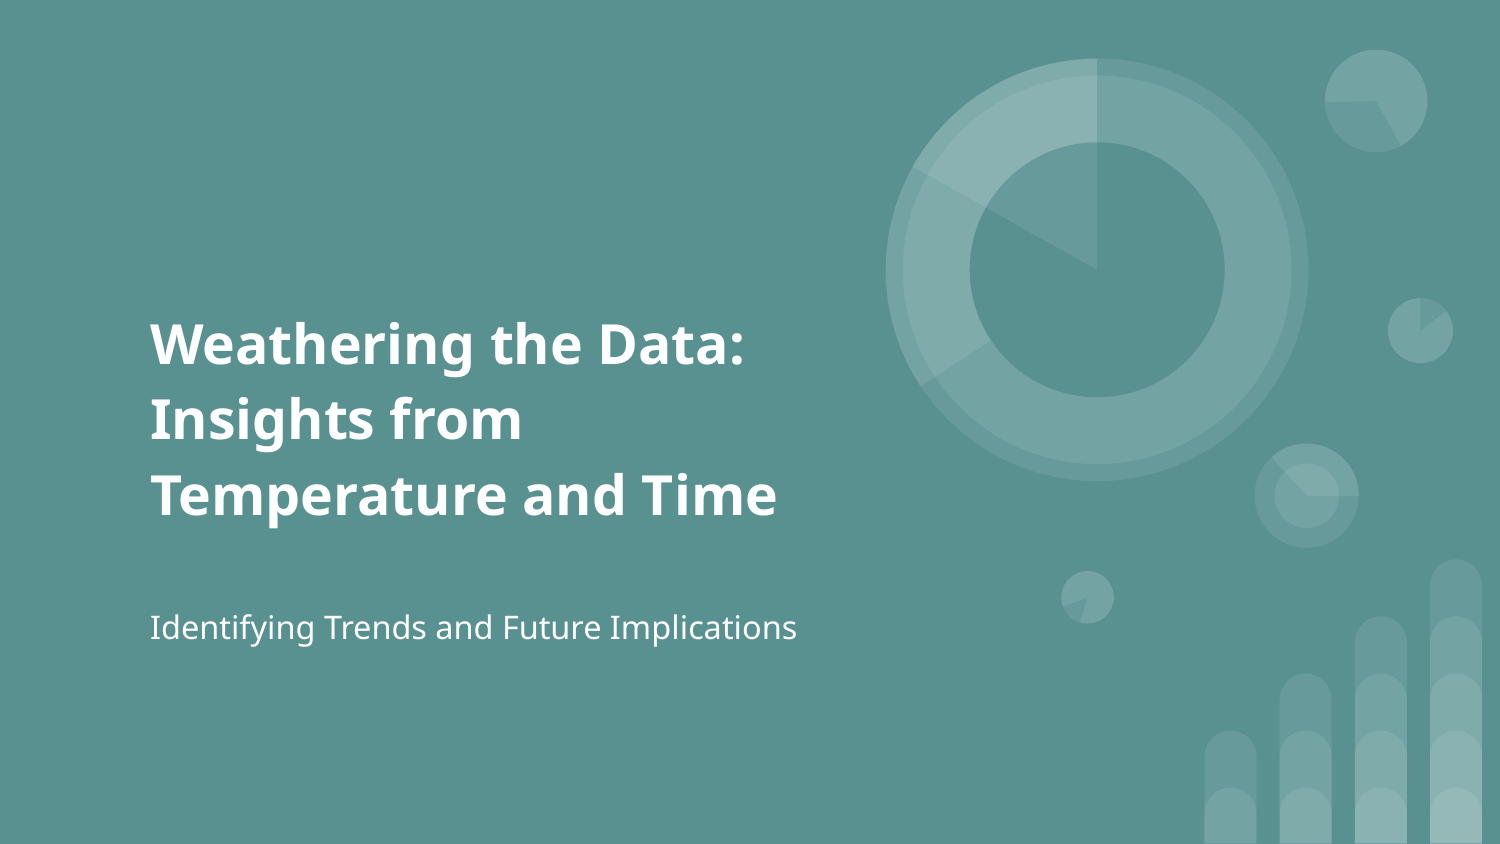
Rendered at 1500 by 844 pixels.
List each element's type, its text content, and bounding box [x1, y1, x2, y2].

subtitle Identifying Trends and Future Implications [135, 589, 834, 704]
title Weathering the Data: Insights from Temperature and Time [135, 264, 834, 572]
